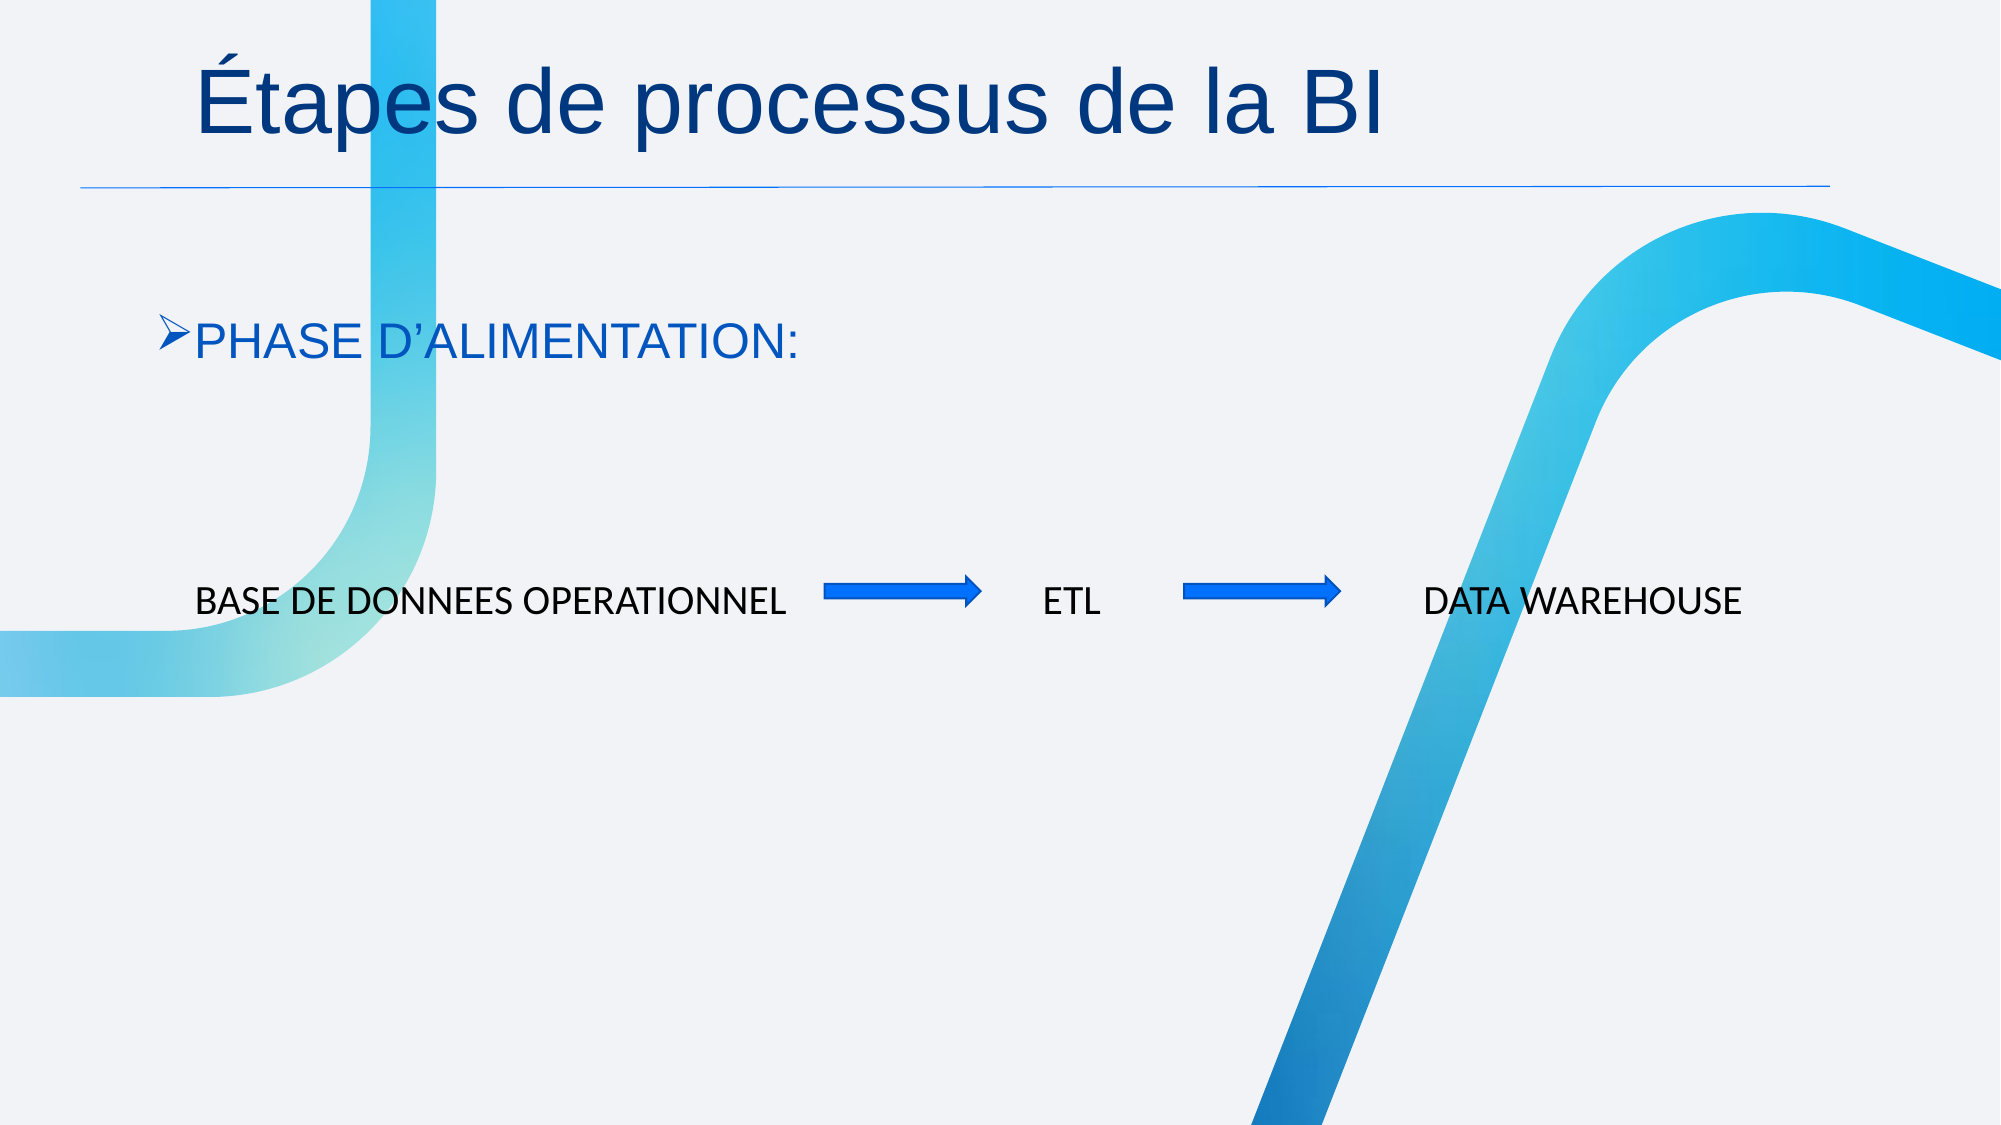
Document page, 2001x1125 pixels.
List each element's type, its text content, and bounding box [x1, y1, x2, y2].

text_box Phase d’alimentation: [140, 307, 179, 443]
text_box Étapes de processus de la BI [179, 47, 1830, 184]
text_box [0, 629, 179, 699]
text_box [823, 574, 983, 608]
text_box [1580, 211, 2000, 362]
text_box BASE DE DONNEES OPERATIONNEL ETL DATA WAREHOUSE [179, 302, 1830, 963]
text_box [369, 0, 438, 47]
text_box [1250, 963, 1386, 1125]
text_box [369, 189, 438, 302]
text_box [1183, 574, 1342, 608]
